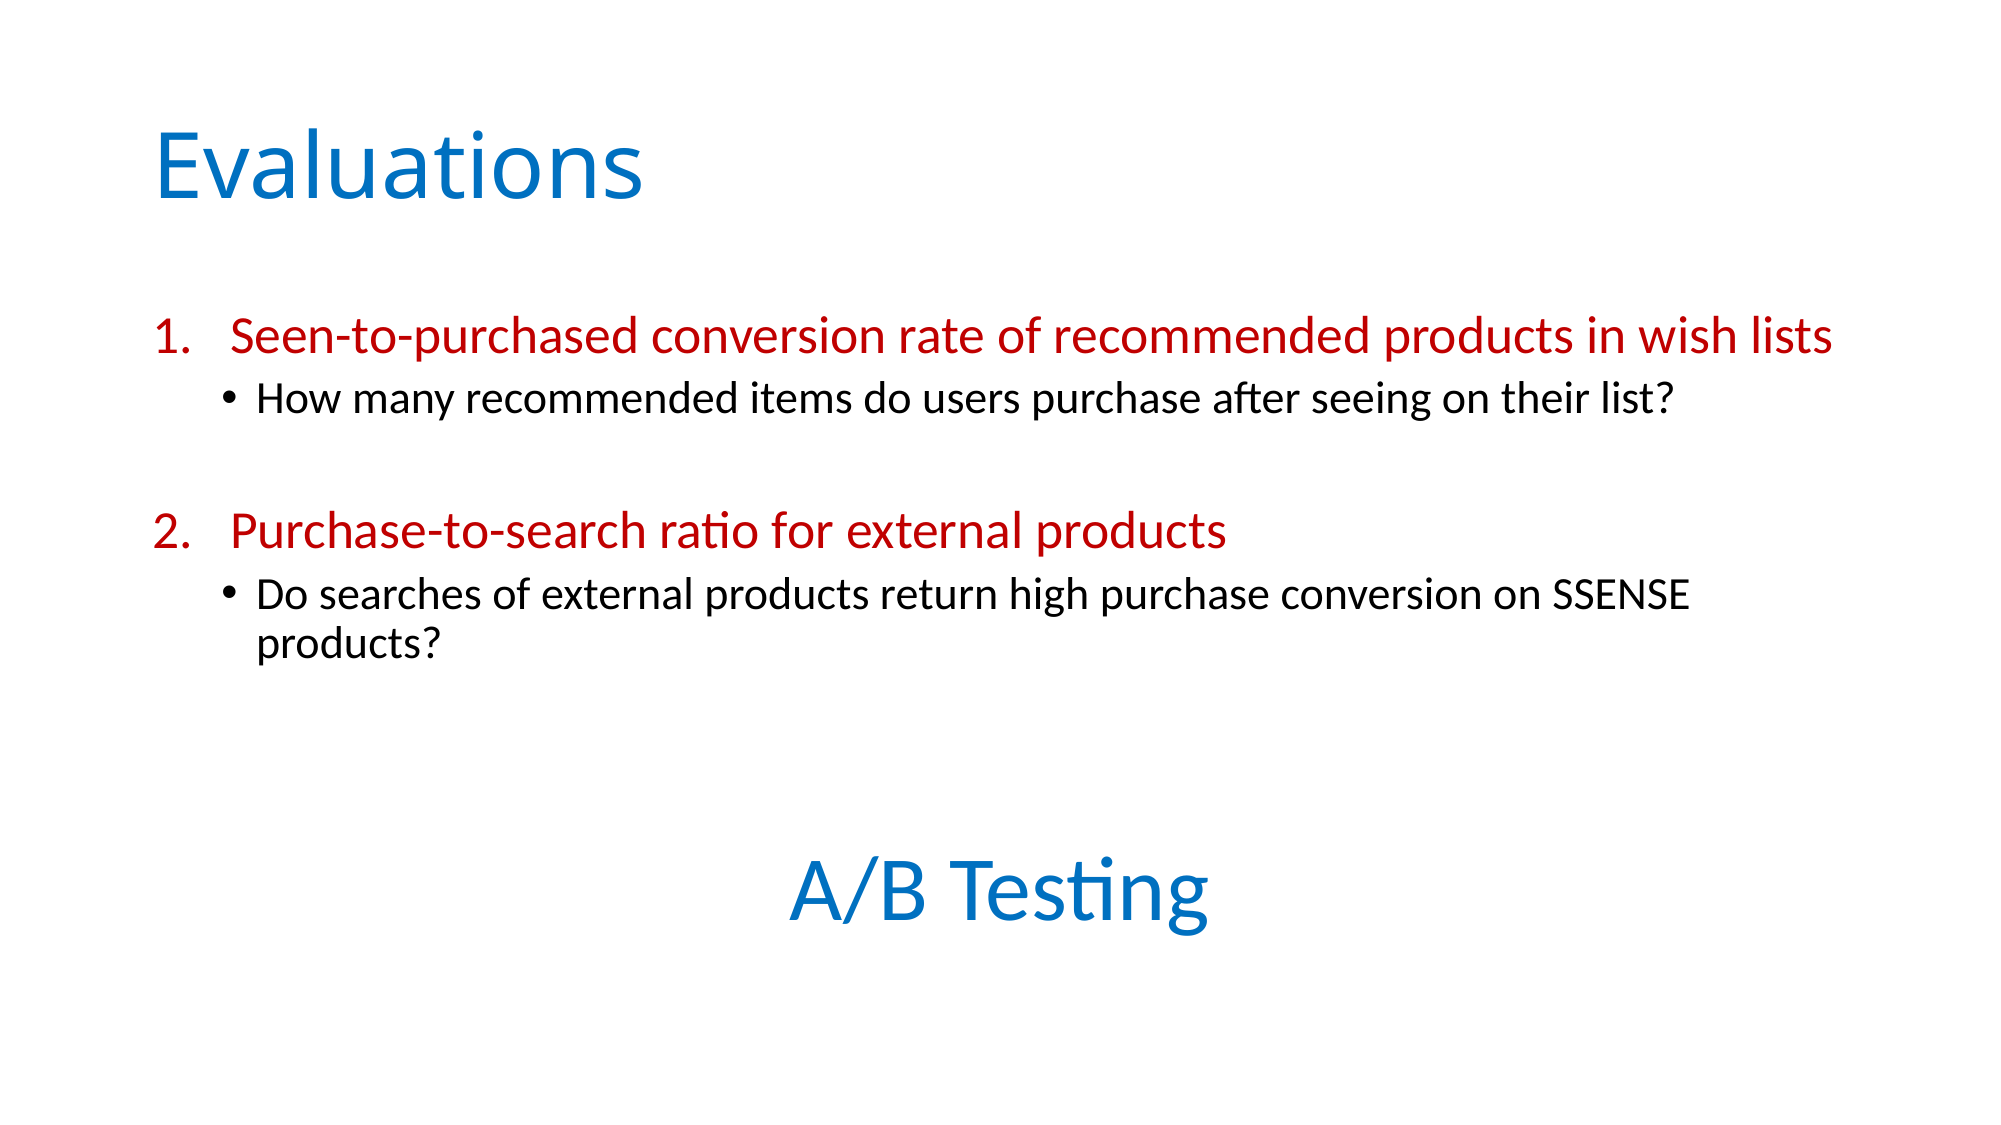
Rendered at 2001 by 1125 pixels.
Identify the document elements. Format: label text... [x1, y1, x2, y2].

list Seen-to-purchased conversion rate of recommended products in wish lists How many recommended items do users purchase after seeing on their list? Purchase-to-search ratio for external products Do searches of external products return high purchase conversion on SSENSE products? A/B Testing [137, 299, 1863, 1014]
title Evaluations [137, 59, 1863, 278]
